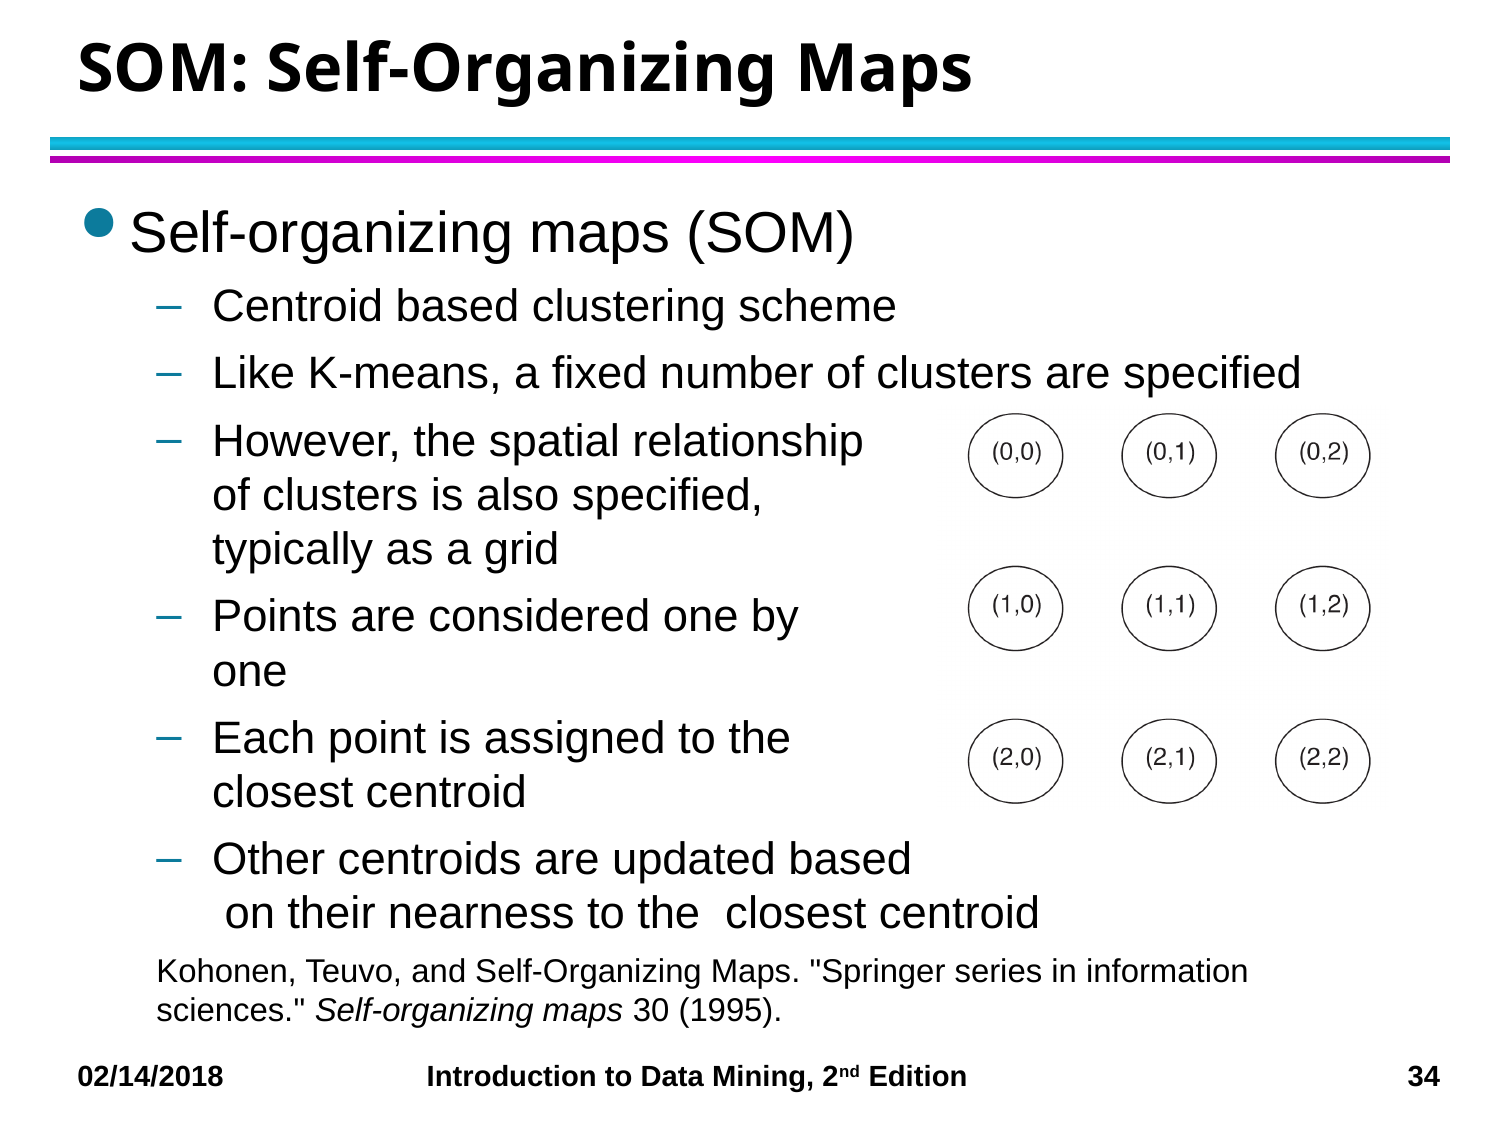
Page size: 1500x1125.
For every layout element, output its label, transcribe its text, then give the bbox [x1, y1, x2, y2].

title SOM: Self-Organizing Maps [62, 24, 1421, 113]
list Self-organizing maps (SOM) Centroid based clustering scheme Like K-means, a fixed number of clusters are specified However, the spatial relationship of clusters is also specified, typically as a grid Points are considered one by one Each point is assigned to the closest centroid Other centroids are updated based on their nearness to the closest centroid Kohonen, Teuvo, and Self-Organizing Maps. "Springer series in information sciences." Self-organizing maps 30 (1995). [67, 187, 1432, 1038]
picture [937, 405, 1389, 811]
